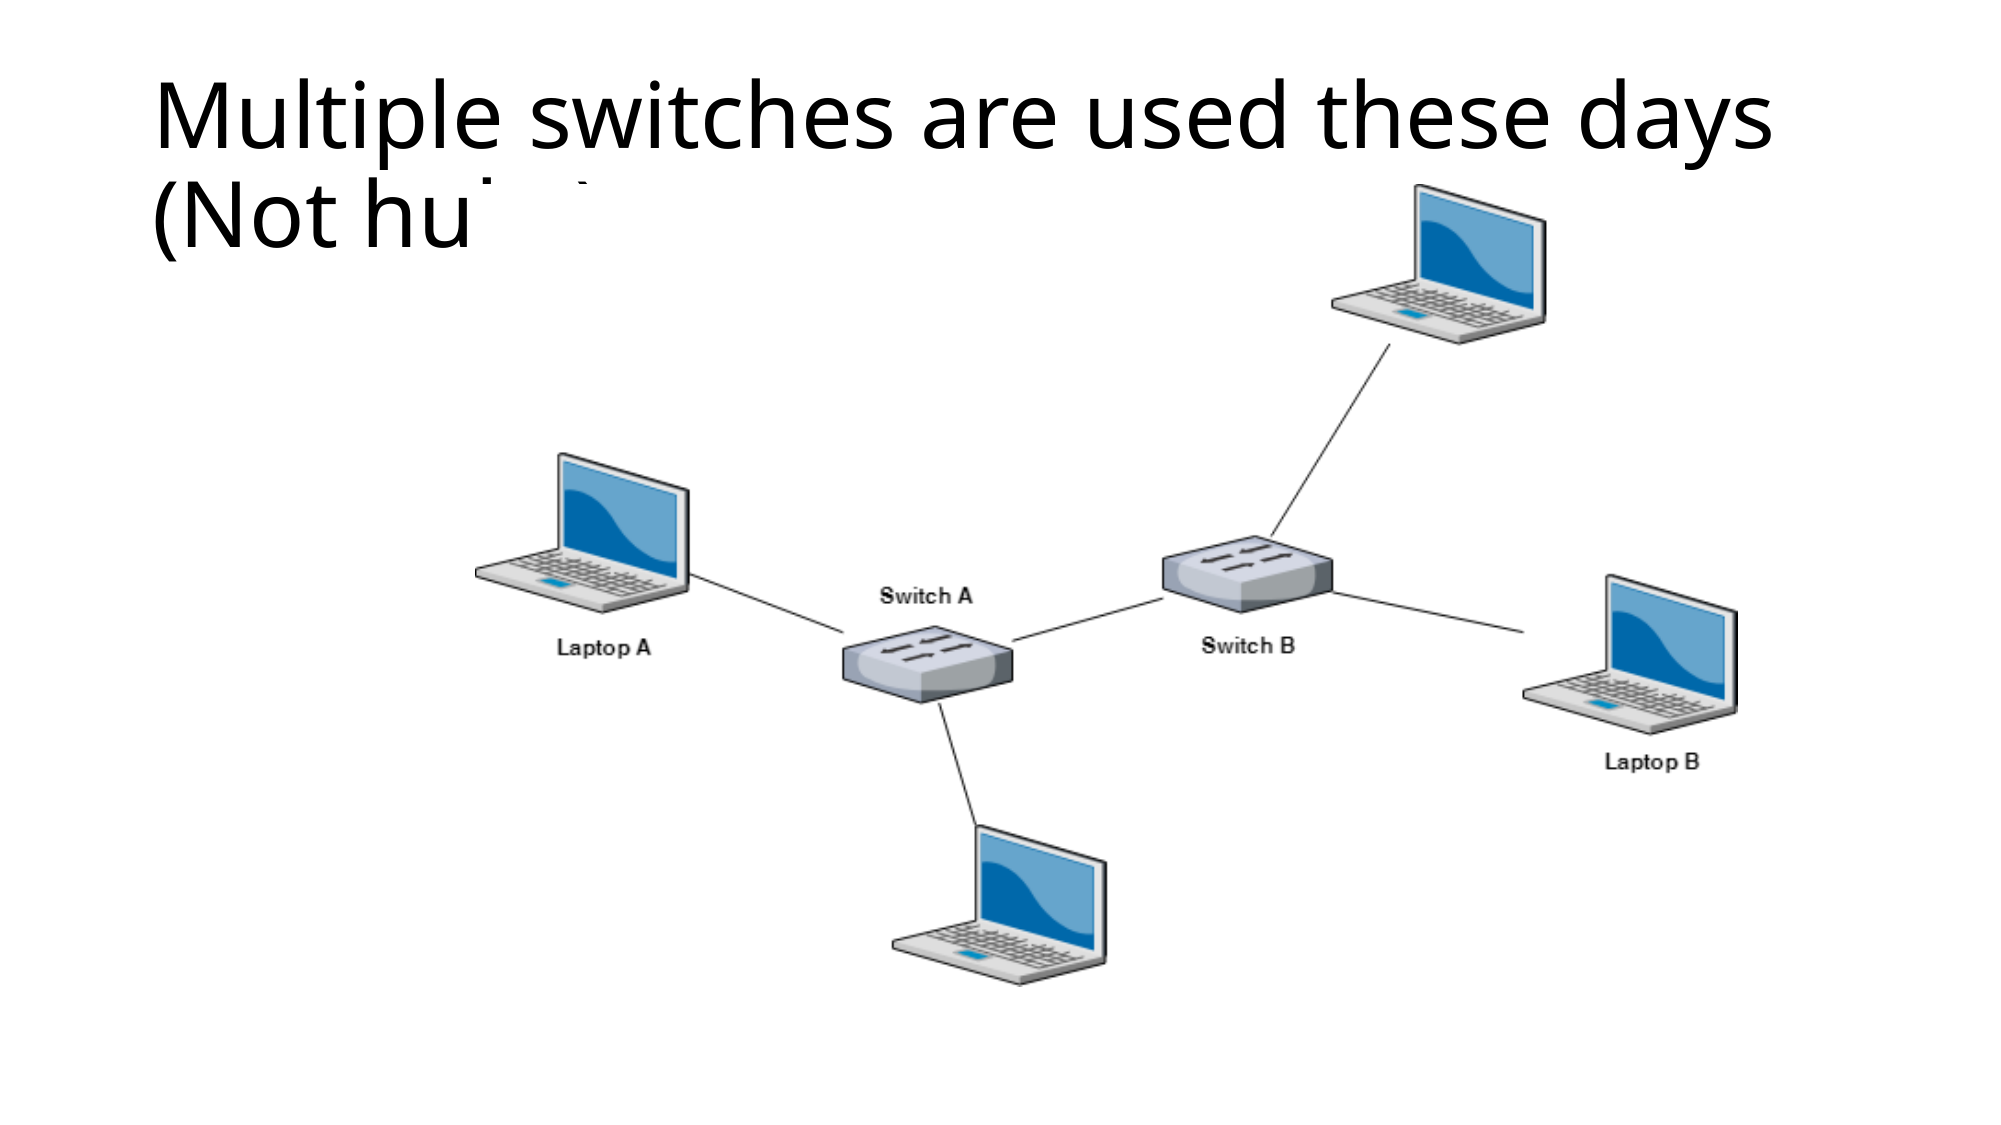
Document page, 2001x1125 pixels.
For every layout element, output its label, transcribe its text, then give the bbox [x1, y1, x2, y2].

title Multiple switches are used these days (Not hubs) … [137, 59, 1863, 278]
picture [475, 184, 1738, 987]
